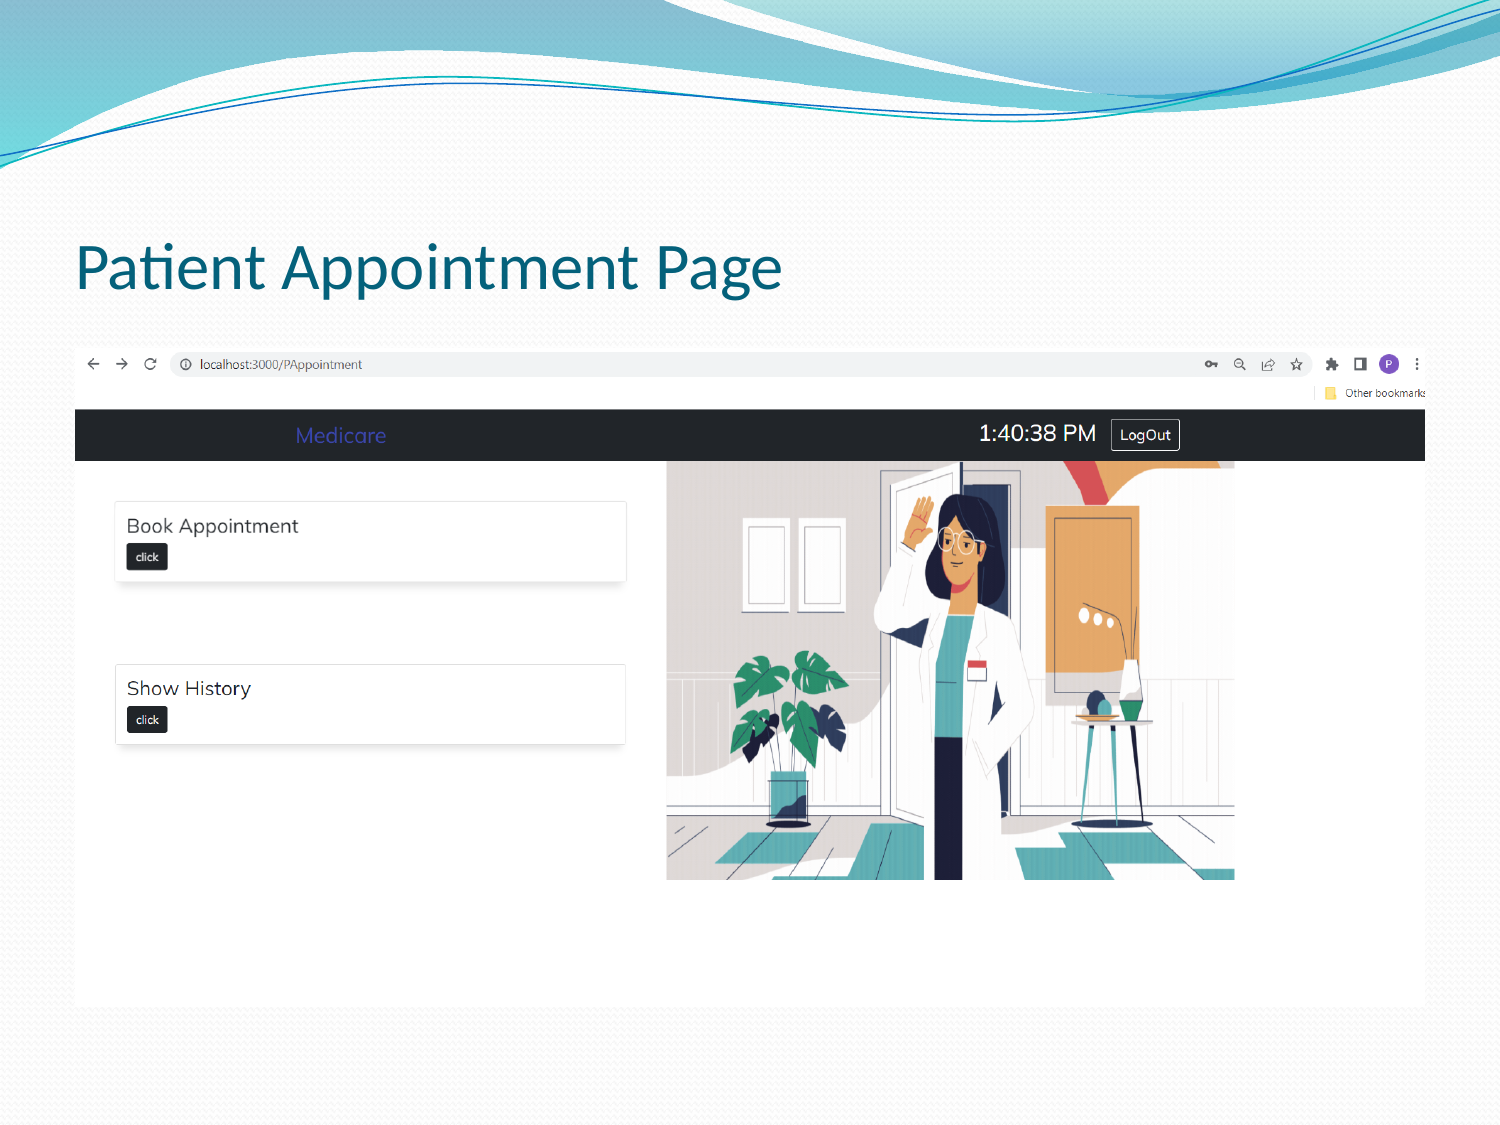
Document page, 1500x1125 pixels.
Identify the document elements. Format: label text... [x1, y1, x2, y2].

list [74, 348, 1426, 1007]
title Patient Appointment Page [75, 115, 1425, 303]
